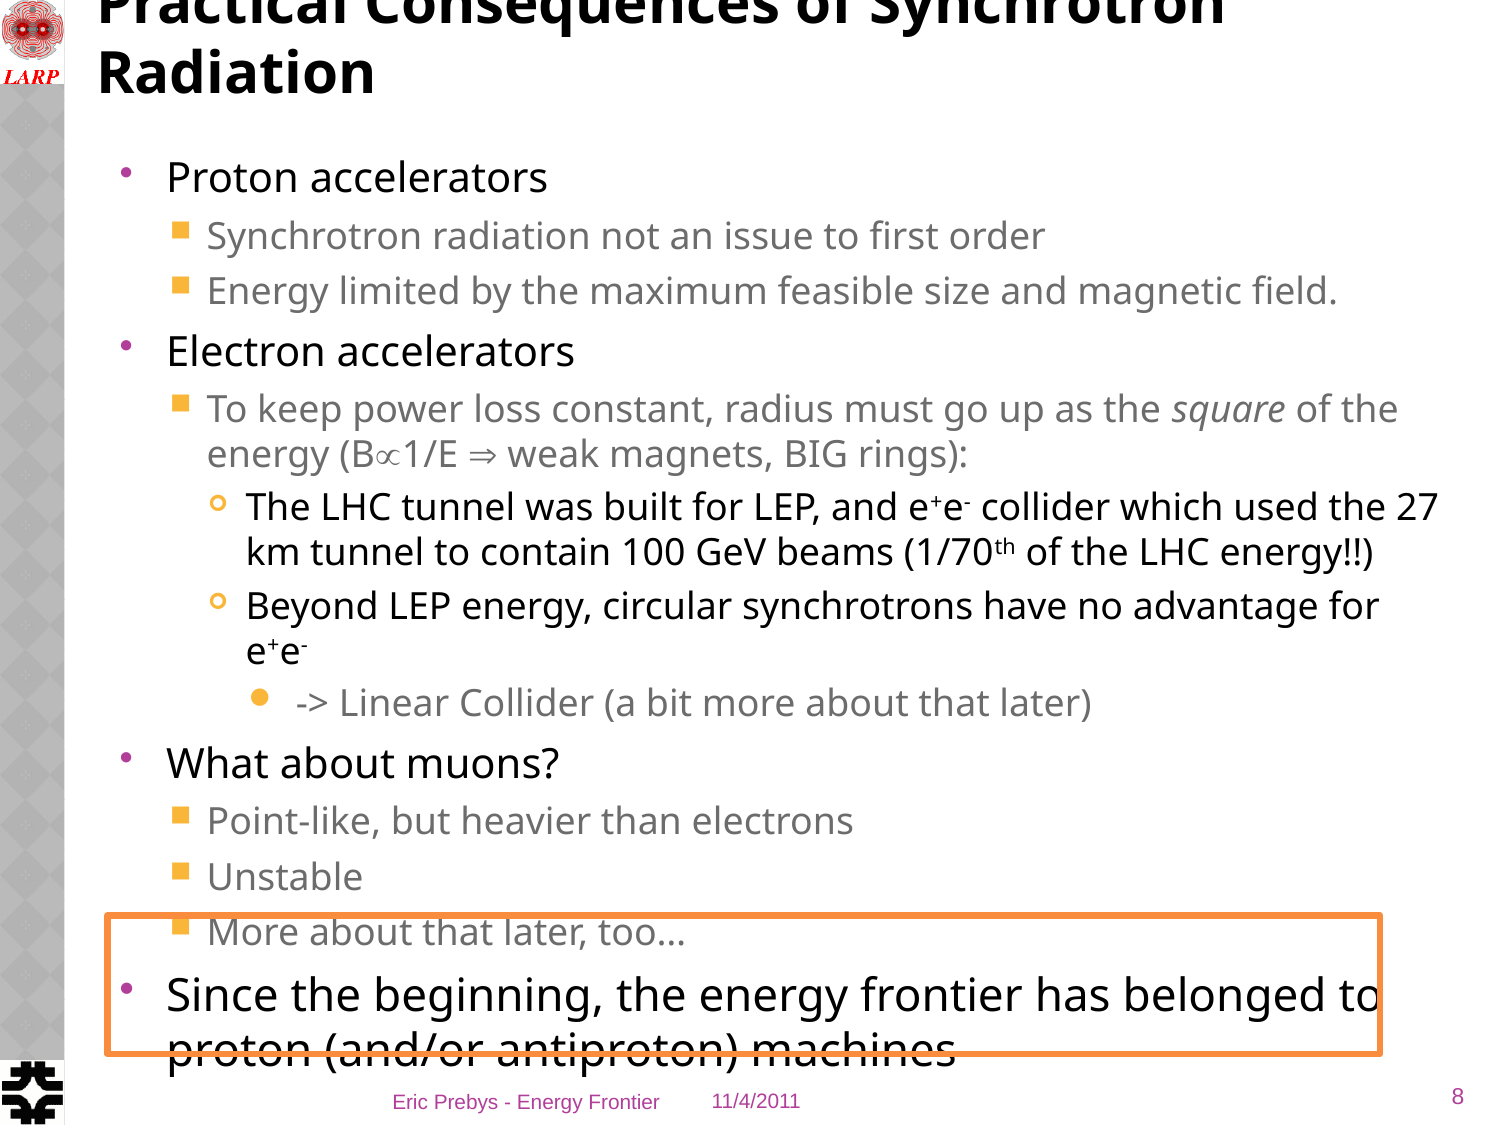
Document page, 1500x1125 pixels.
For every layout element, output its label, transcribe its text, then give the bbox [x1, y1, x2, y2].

footer Eric Prebys - Energy Frontier [75, 1075, 675, 1114]
slide_number 45 [0, 0, 65, 1125]
slide_number 8 [1367, 1071, 1465, 1110]
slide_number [696, 1075, 1025, 1114]
picture [0, 0, 64, 84]
text_box [104, 912, 1383, 1057]
title Practical Consequences of Synchrotron Radiation [88, 33, 1444, 106]
picture [0, 1060, 64, 1125]
list Proton accelerators Synchrotron radiation not an issue to first order Energy limited by the maximum feasible size and magnetic field. Electron accelerators To keep power loss constant, radius must go up as the square of the energy (B1/E  weak magnets, BIG rings): The LHC tunnel was built for LEP, and e+e- collider which used the 27 km tunnel to contain 100 GeV beams (1/70th of the LHC energy!!) Beyond LEP energy, circular synchrotrons have no advantage for e+e- -> Linear Collider (a bit more about that later) What about muons? Point-like, but heavier than electrons Unstable More about that later, too… Since the beginning, the energy frontier has belonged to proton (and/or antiproton) machines [105, 143, 1461, 620]
